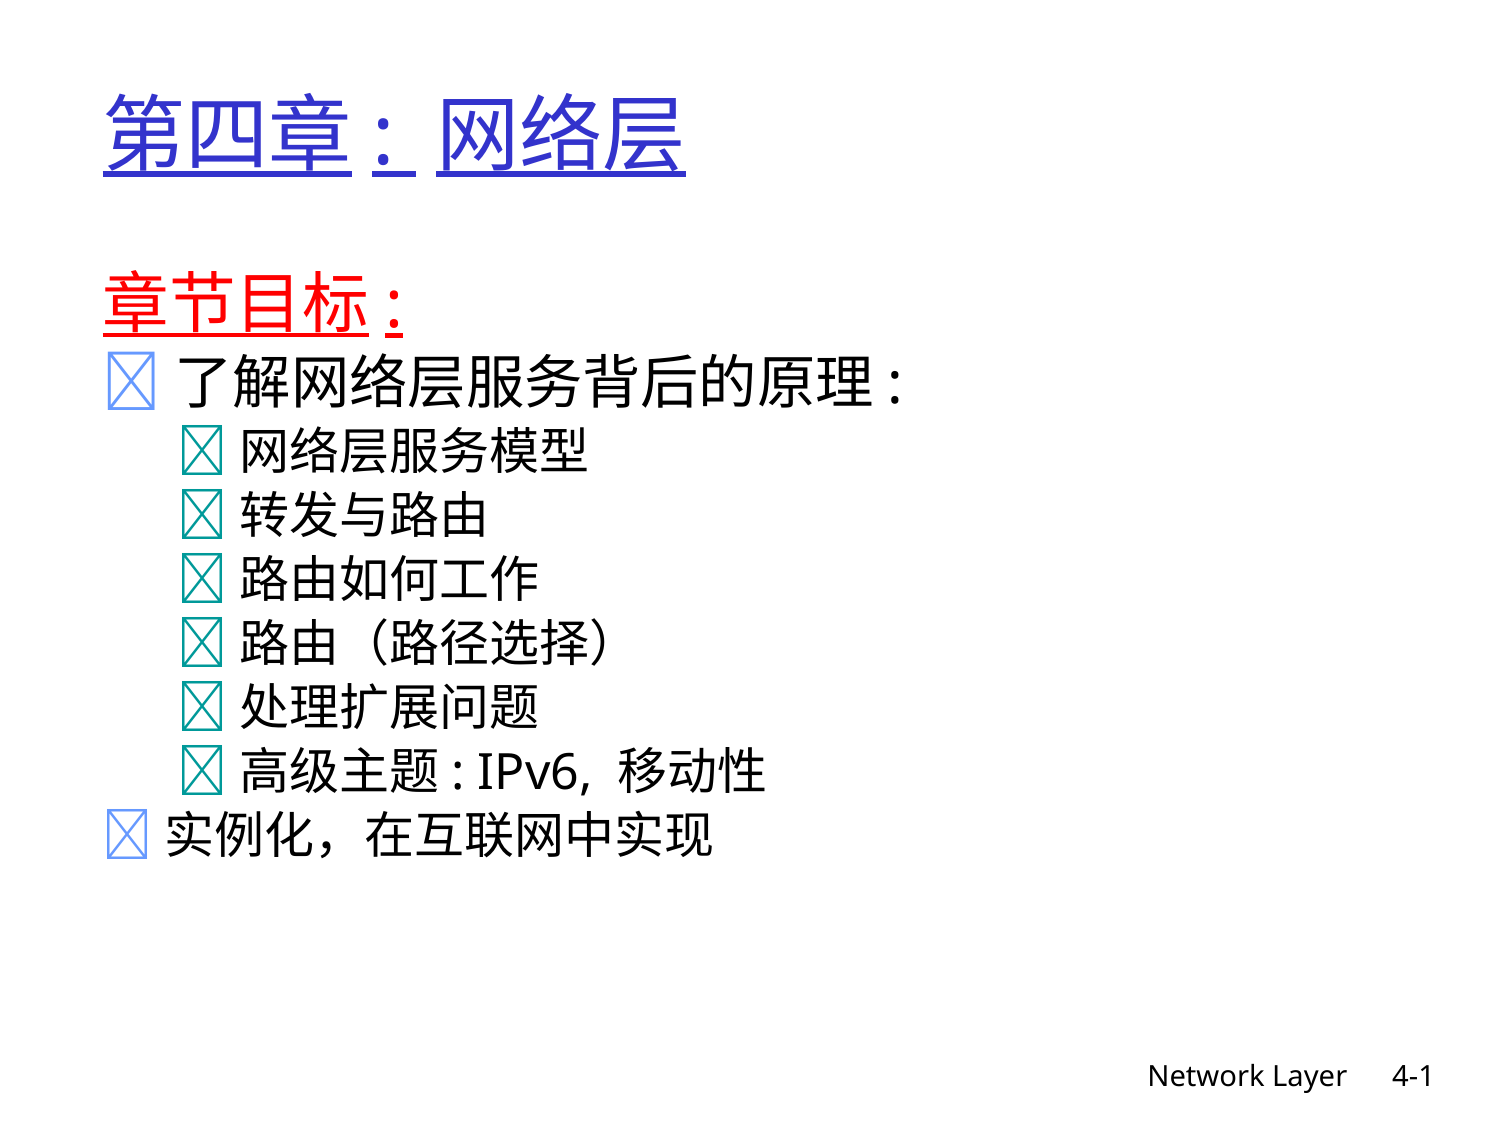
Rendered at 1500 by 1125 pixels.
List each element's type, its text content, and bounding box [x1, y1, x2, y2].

slide_number 4-1 [1338, 1049, 1451, 1125]
list 章节目标: 了解网络层服务背后的原理: 网络层服务模型 转发与路由 路由如何工作 路由（路径选择） 处理扩展问题 高级主题: IPv6, 移动性 实例化，在互联网中实现 [87, 262, 1411, 1026]
footer Network Layer [887, 1049, 1338, 1125]
title 第四章: 网络层 [87, 37, 1363, 226]
